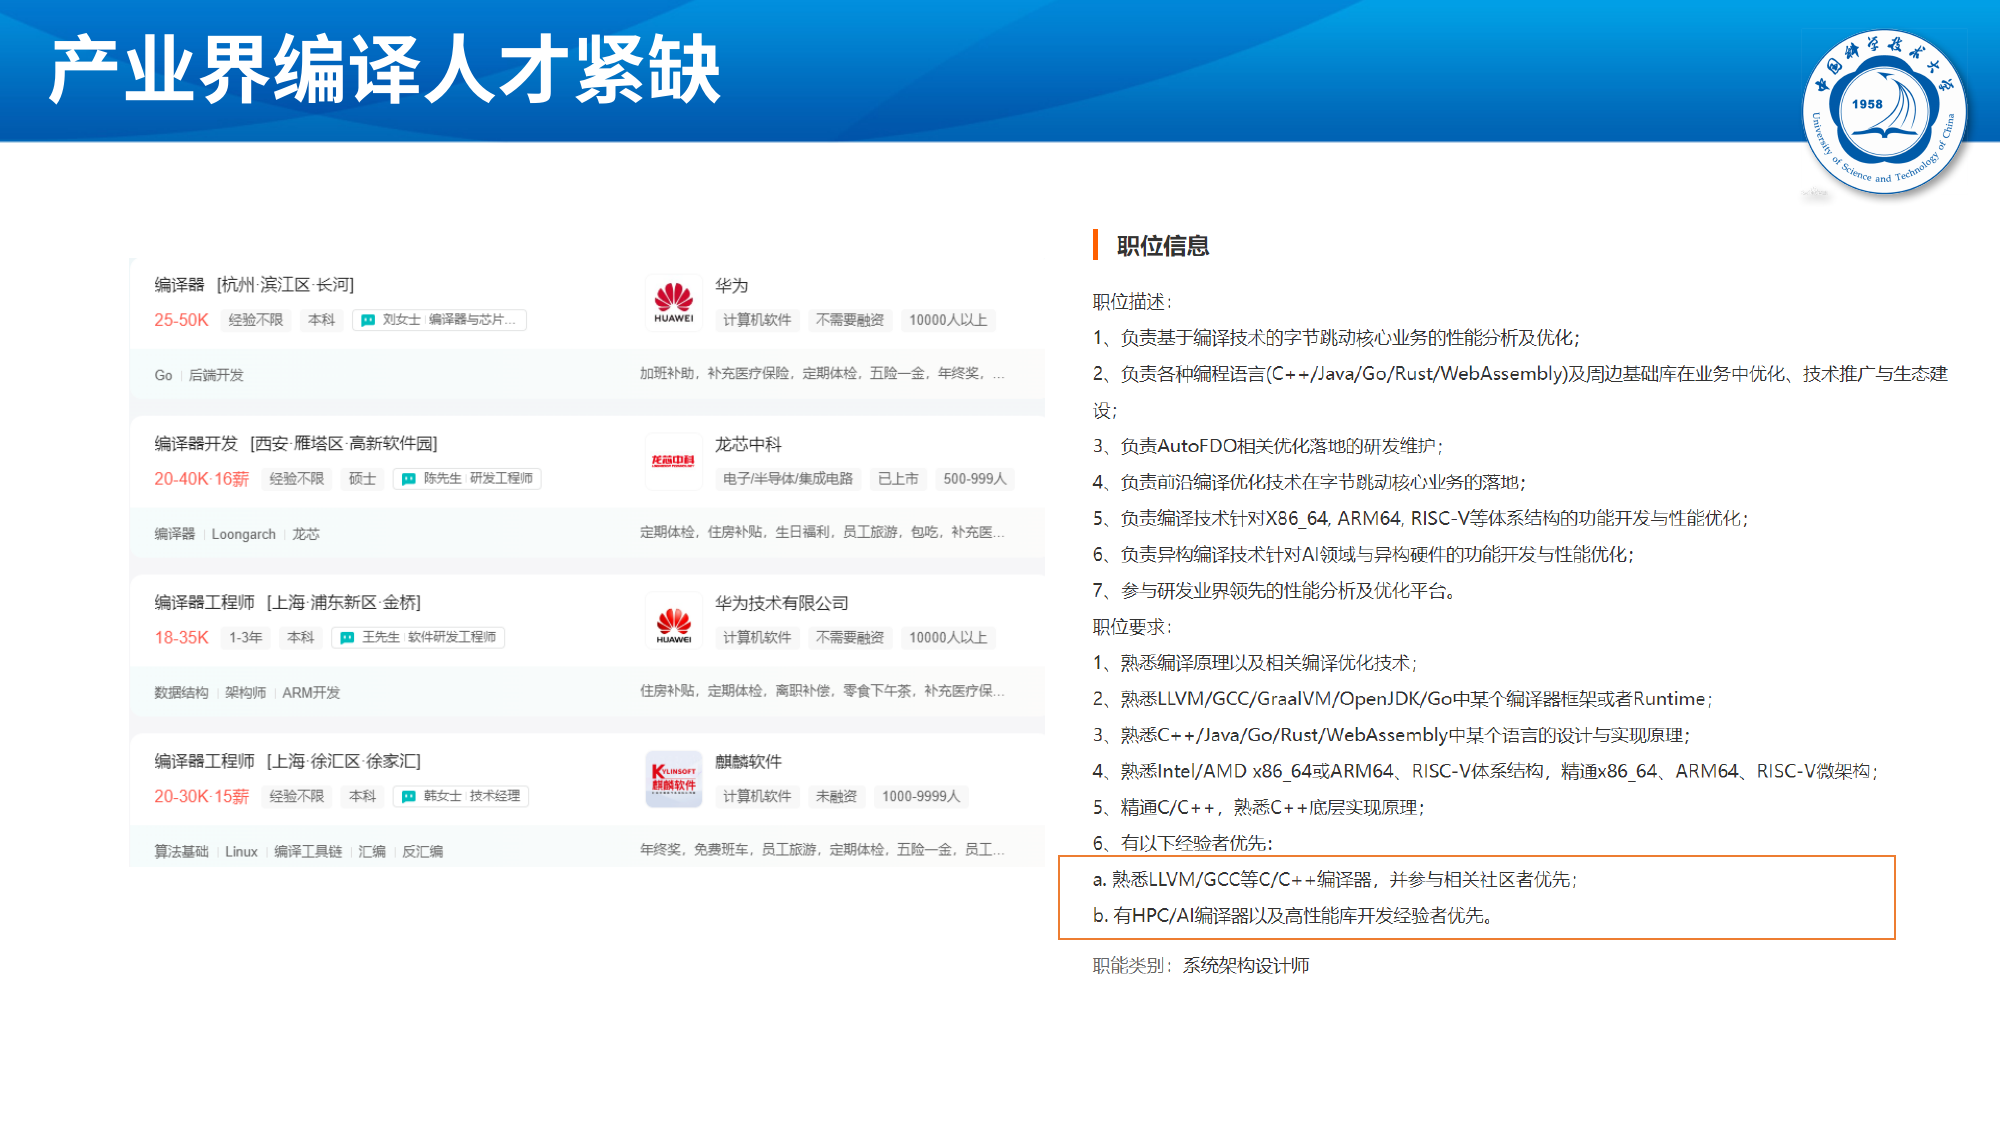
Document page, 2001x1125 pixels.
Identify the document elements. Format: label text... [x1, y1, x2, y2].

picture [1077, 212, 1961, 980]
text_box [1058, 855, 1077, 940]
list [129, 258, 1045, 867]
title 产业界编译人才紧缺 [32, 22, 1619, 124]
picture [0, 0, 2000, 204]
